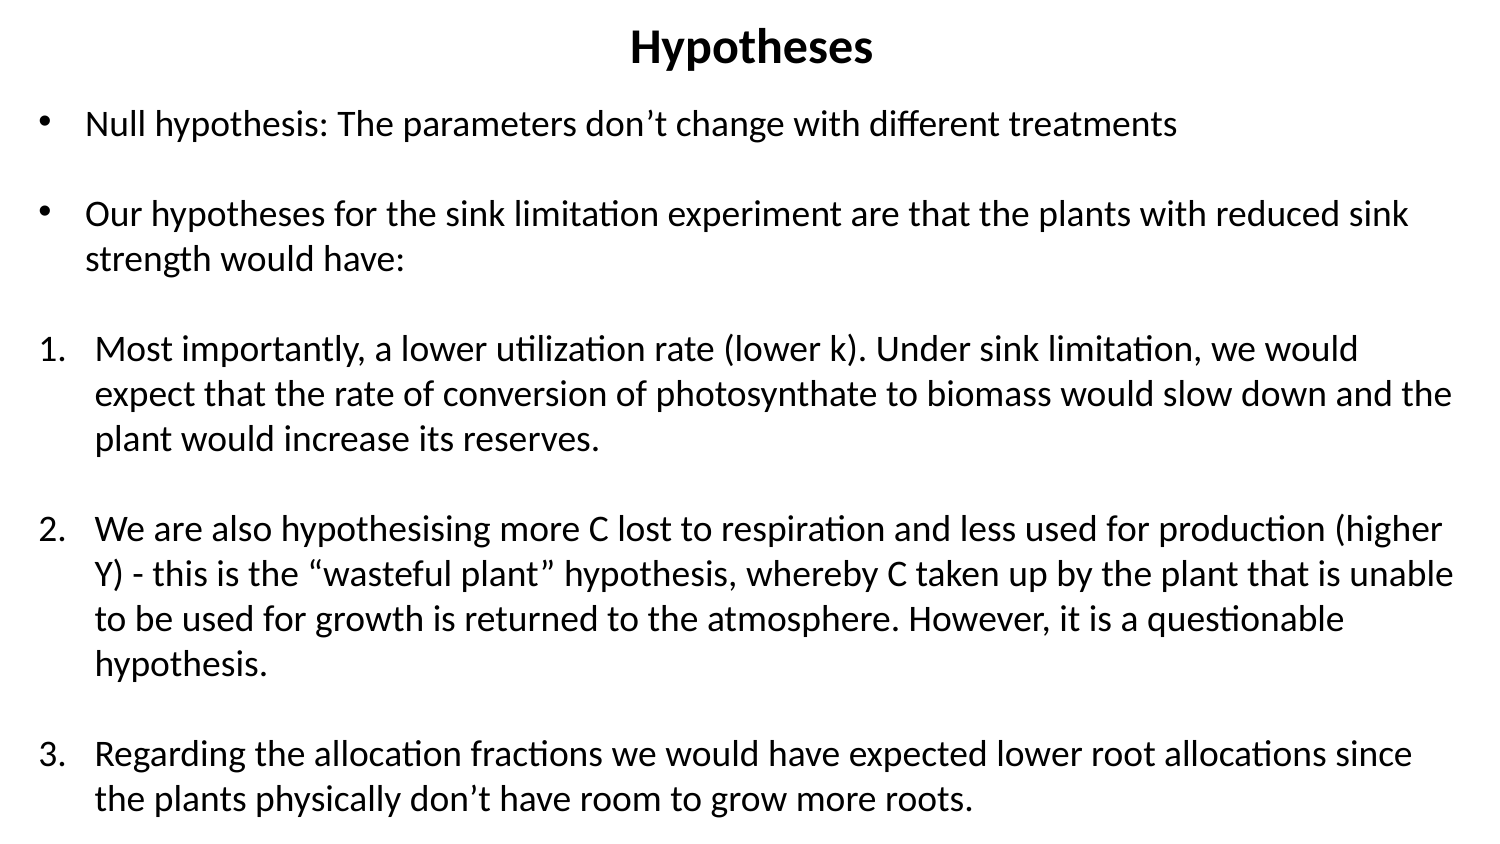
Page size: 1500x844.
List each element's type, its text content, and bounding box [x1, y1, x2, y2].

text_box Hypotheses [32, 6, 1471, 80]
text_box Null hypothesis: The parameters don’t change with different treatments Our hypotheses for the sink limitation experiment are that the plants with reduced sink strength would have: Most importantly, a lower utilization rate (lower k). Under sink limitation, we would expect that the rate of conversion of photosynthate to biomass would slow down and the plant would increase its reserves. We are also hypothesising more C lost to respiration and less used for production (higher Y) - this is the “wasteful plant” hypothesis, whereby C taken up by the plant that is unable to be used for growth is returned to the atmosphere. However, it is a questionable hypothesis. Regarding the allocation fractions we would have expected lower root allocations since the plants physically don’t have room to grow more roots. [23, 91, 1483, 826]
